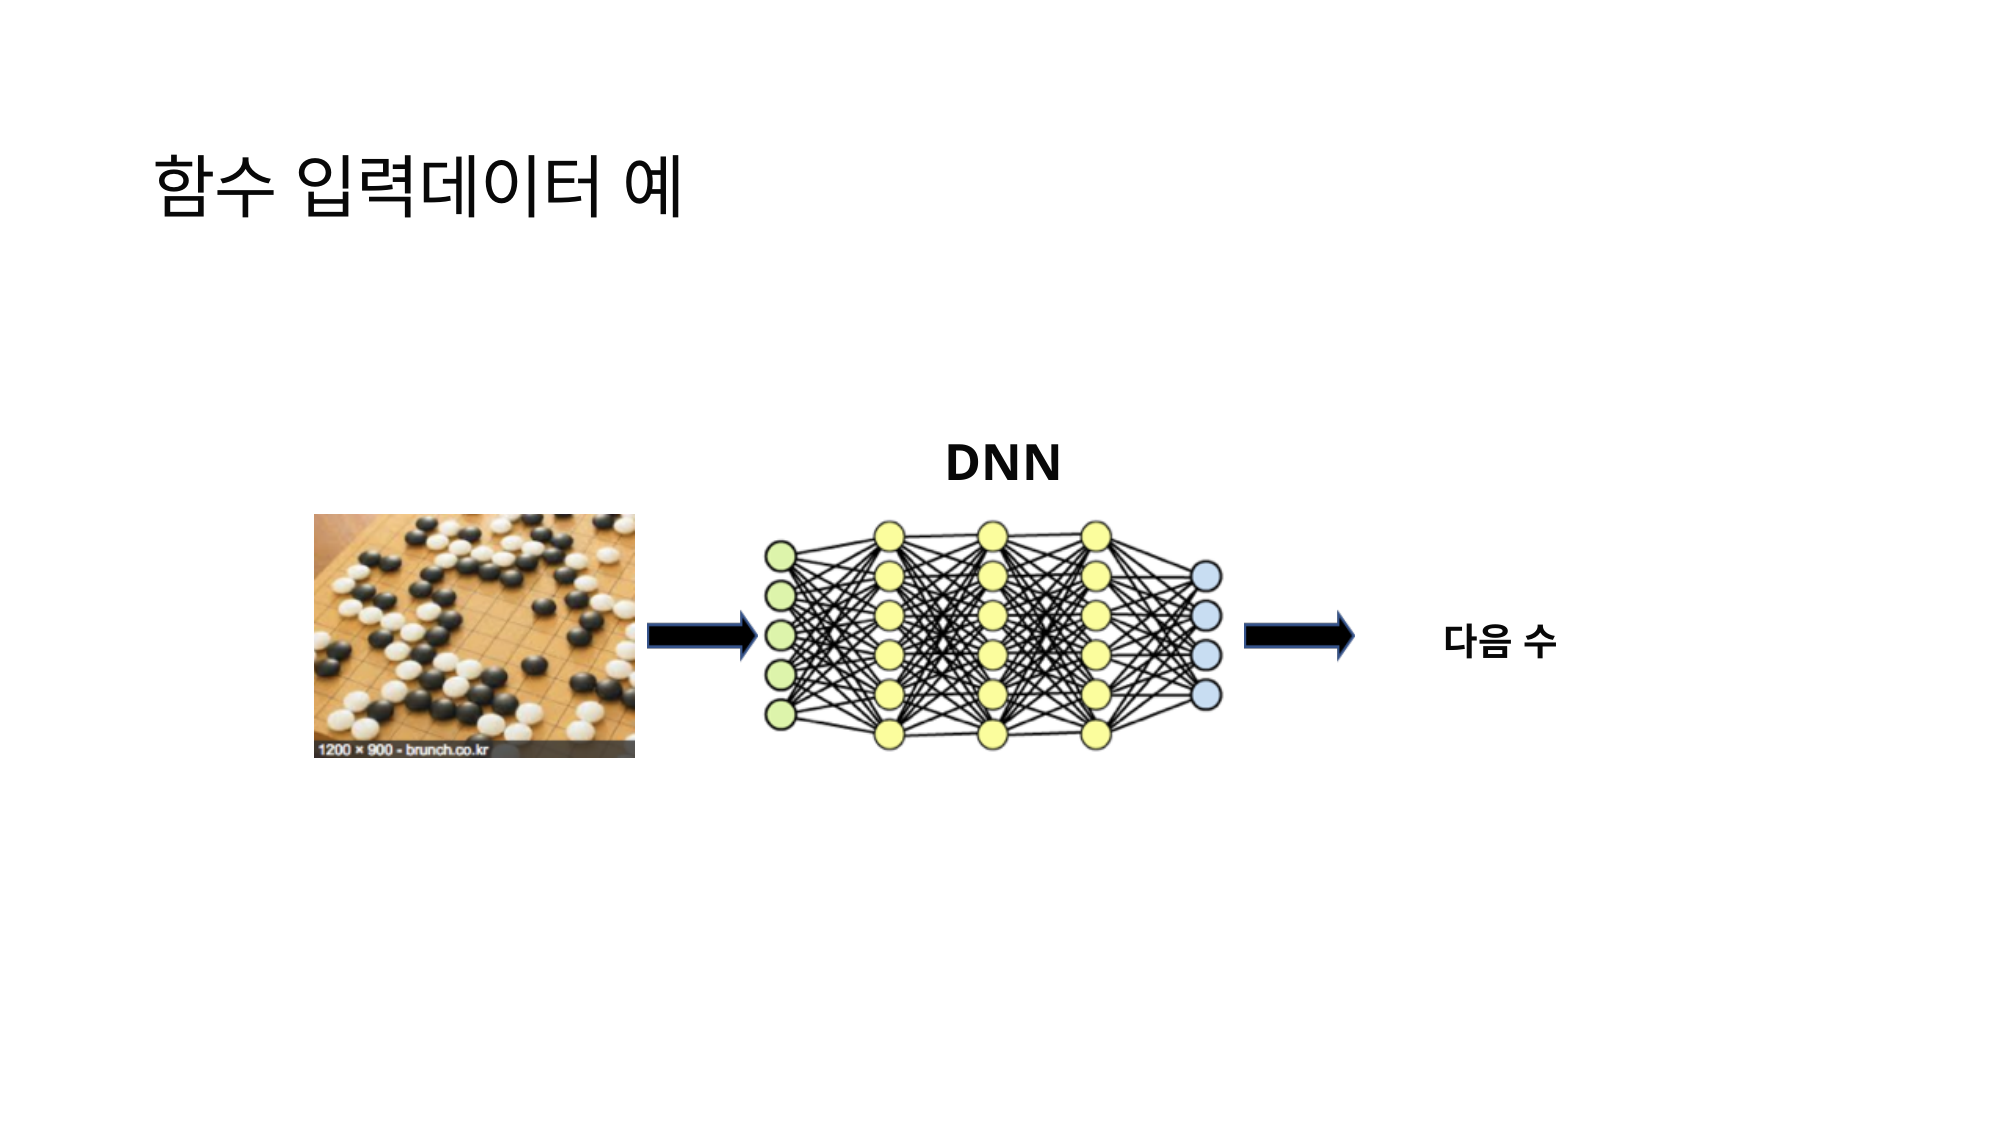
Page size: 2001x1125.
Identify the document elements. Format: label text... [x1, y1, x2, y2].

title 함수 입력데이터 예 [137, 137, 1863, 244]
text_box 다음 수 [1354, 603, 1647, 702]
picture [314, 513, 635, 758]
text_box DNN [915, 415, 1093, 513]
picture [1244, 609, 1355, 663]
picture [647, 513, 1233, 758]
